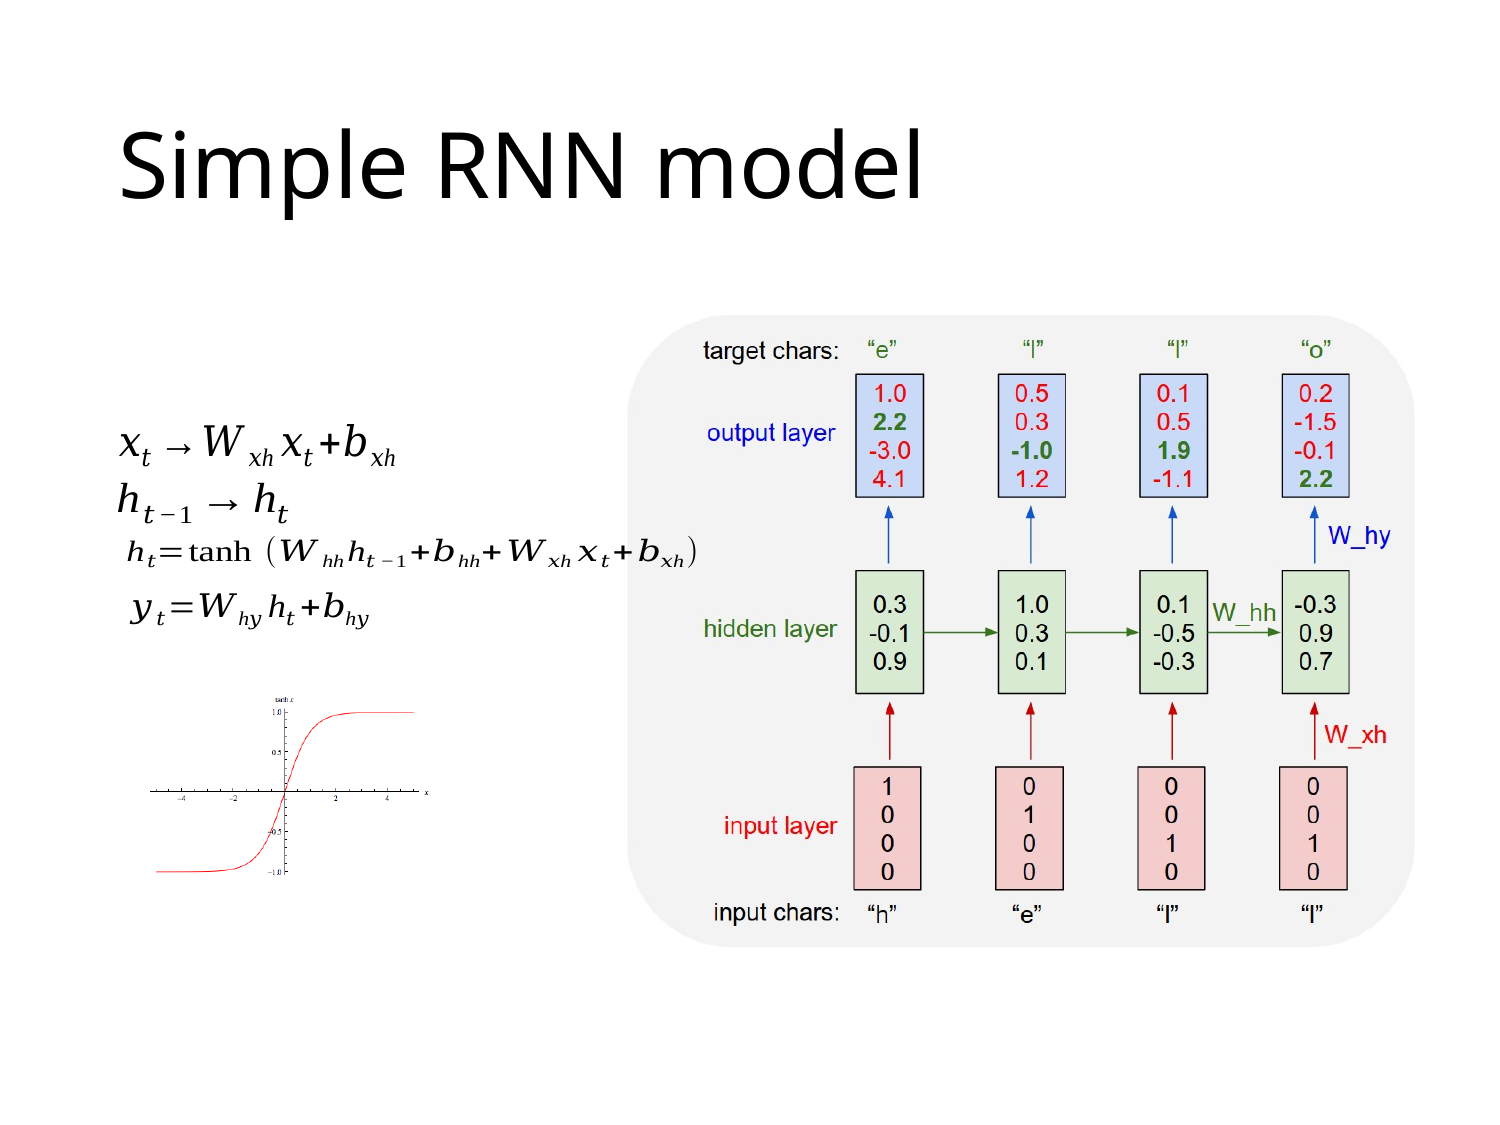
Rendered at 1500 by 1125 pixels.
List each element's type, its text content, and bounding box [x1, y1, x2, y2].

picture [150, 695, 429, 876]
picture [619, 307, 1422, 953]
title Simple RNN model [103, 59, 1397, 278]
